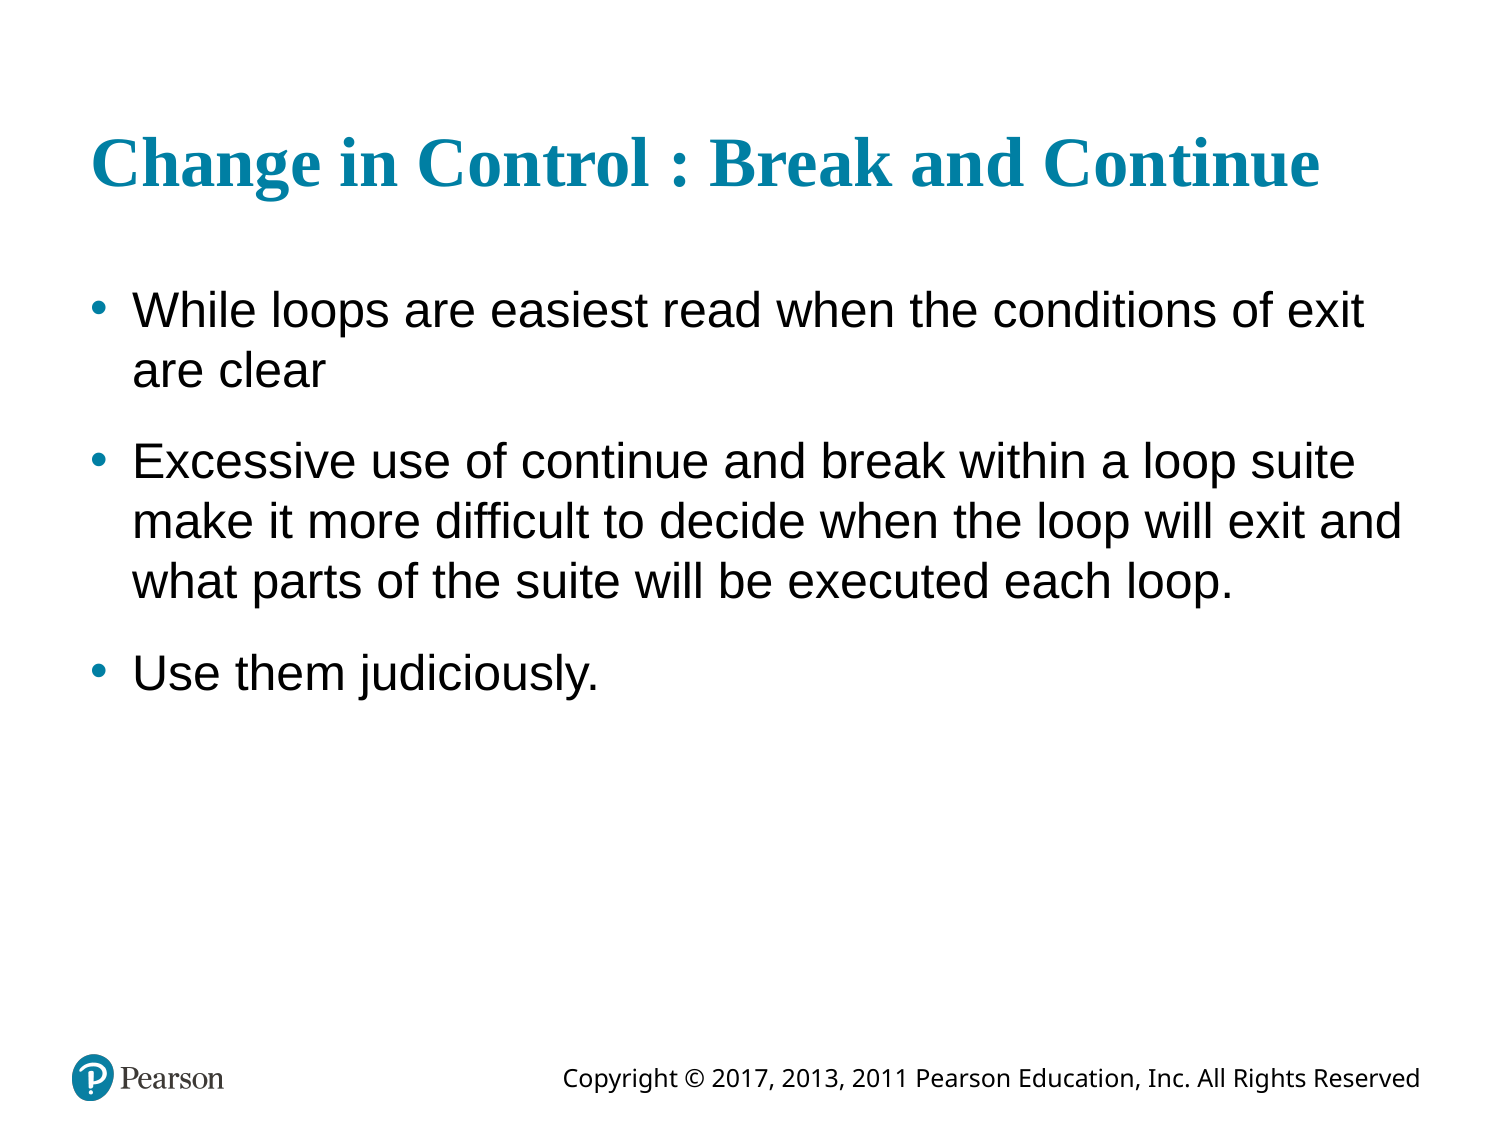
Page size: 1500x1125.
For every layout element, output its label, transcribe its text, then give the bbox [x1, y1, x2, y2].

picture [80, 1063, 106, 1088]
list While loops are easiest read when the conditions of exit are clear Excessive use of continue and break within a loop suite make it more difficult to decide when the loop will exit and what parts of the suite will be executed each loop. Use them judiciously. [75, 262, 1425, 1005]
picture [72, 1054, 88, 1070]
picture [98, 1054, 224, 1101]
title Change in Control : Break and Continue [75, 35, 1425, 216]
picture [72, 1087, 83, 1101]
